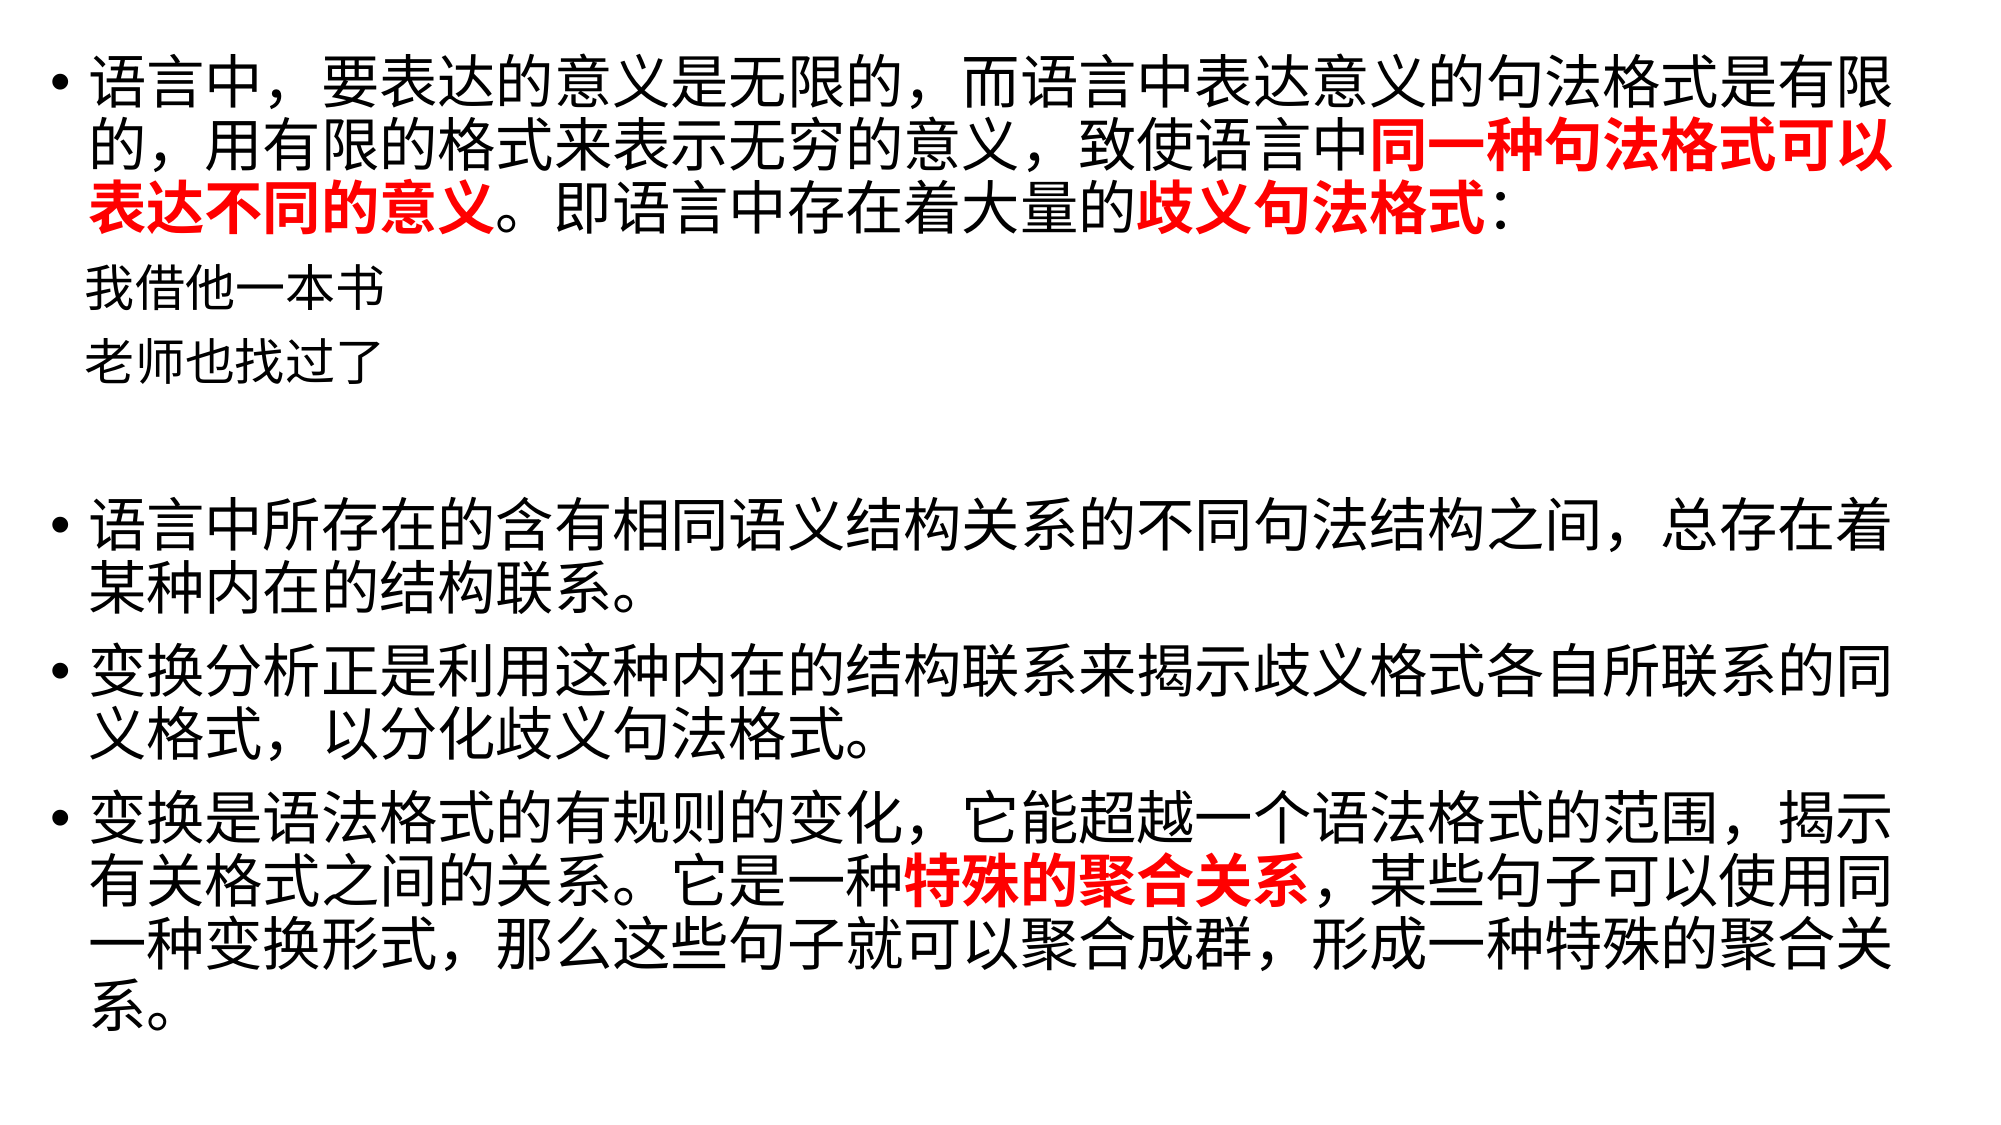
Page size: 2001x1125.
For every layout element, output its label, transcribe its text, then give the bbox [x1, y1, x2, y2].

list 语言中，要表达的意义是无限的，而语言中表达意义的句法格式是有限的，用有限的格式来表示无穷的意义，致使语言中同一种句法格式可以表达不同的意义。即语言中存在着大量的歧义句法格式： 我借他一本书 老师也找过了 语言中所存在的含有相同语义结构关系的不同句法结构之间，总存在着某种内在的结构联系。 变换分析正是利用这种内在的结构联系来揭示歧义格式各自所联系的同义格式，以分化歧义句法格式。 变换是语法格式的有规则的变化，它能超越一个语法格式的范围，揭示有关格式之间的关系。它是一种特殊的聚合关系，某些句子可以使用同一种变换形式，那么这些句子就可以聚合成群，形成一种特殊的聚合关系。 [35, 46, 1943, 1079]
